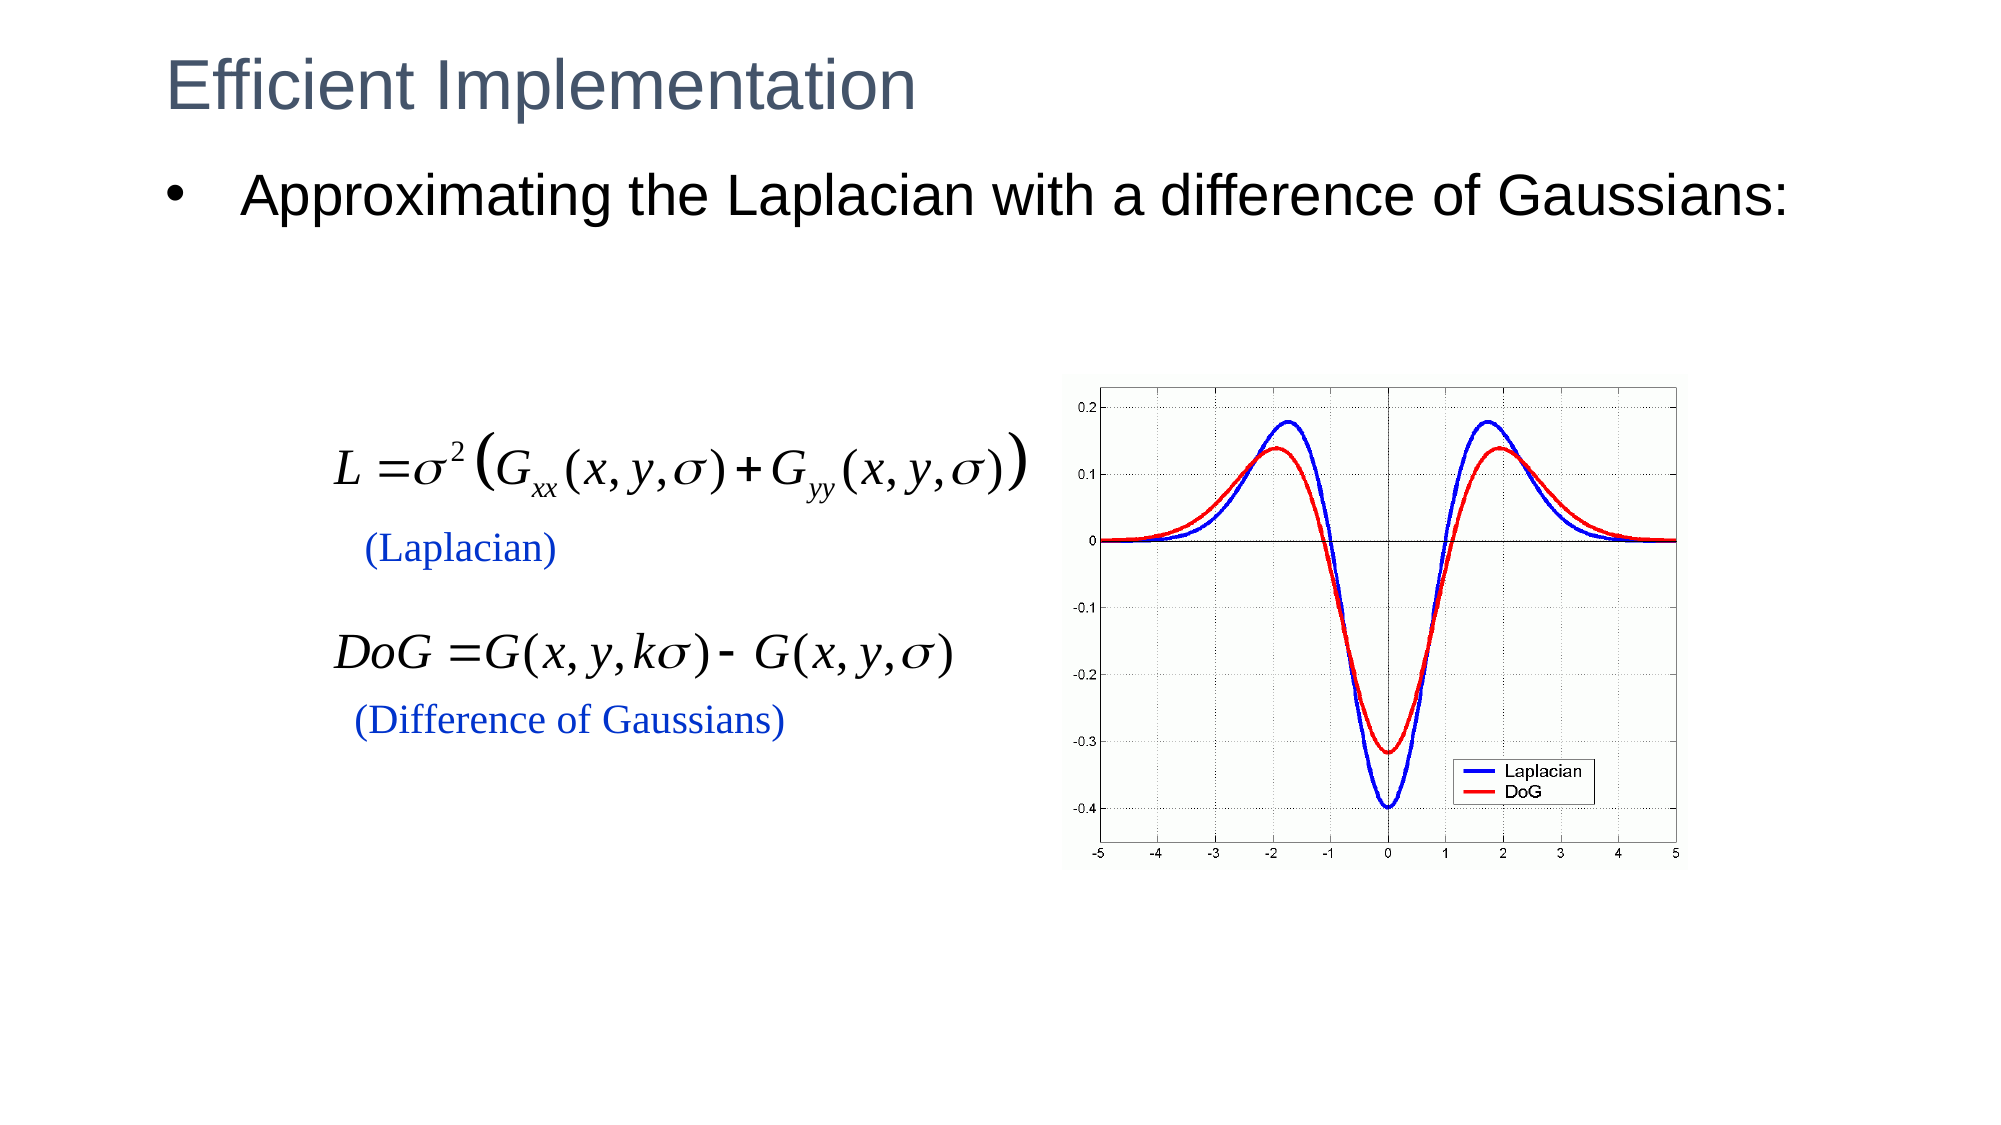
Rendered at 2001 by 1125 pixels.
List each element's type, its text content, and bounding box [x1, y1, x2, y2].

text_box (Laplacian) [349, 527, 572, 578]
picture [1062, 374, 1688, 870]
list Approximating the Laplacian with a difference of Gaussians: [149, 151, 1851, 1013]
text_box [324, 622, 963, 690]
text_box (Difference of Gaussians) [339, 697, 801, 750]
title Efficient Implementation [149, 12, 1851, 151]
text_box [324, 424, 1033, 519]
